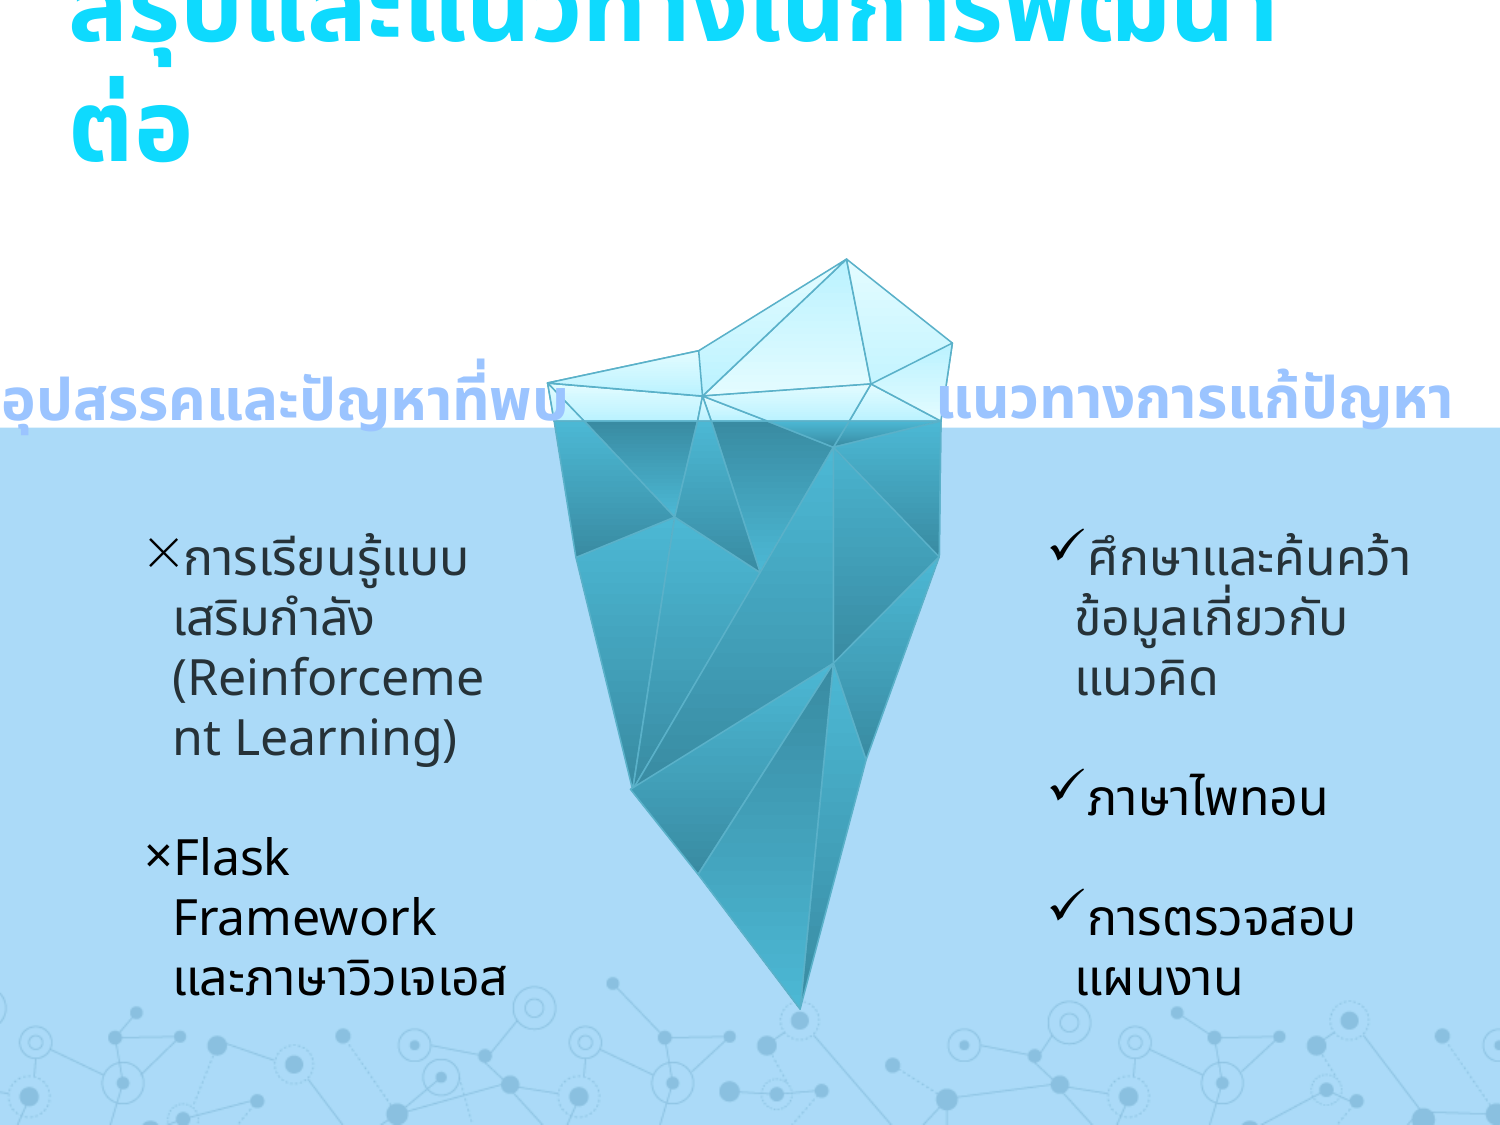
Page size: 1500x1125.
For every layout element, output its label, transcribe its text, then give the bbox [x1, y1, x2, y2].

picture [0, 0, 1500, 427]
text_box [0, 427, 1500, 1125]
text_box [547, 258, 953, 1010]
text_box แนวทางการแก้ปัญหา [958, 352, 1469, 438]
text_box ศึกษาและค้นคว้าข้อมูลเกี่ยวกับแนวคิด ภาษาไพทอน การตรวจสอบแผนงาน [1031, 518, 1428, 1049]
text_box อุปสรรคและปัญหาที่พบ [0, 354, 542, 439]
title สรุปและแนวทางในการพัฒนาต่อ [53, 42, 1296, 197]
text_box การเรียนรู้แบบเสริมกำลัง (Reinforcement Learning) Flask Framework และภาษาวิวเจเอส การวางแผนงาน [128, 518, 526, 1049]
